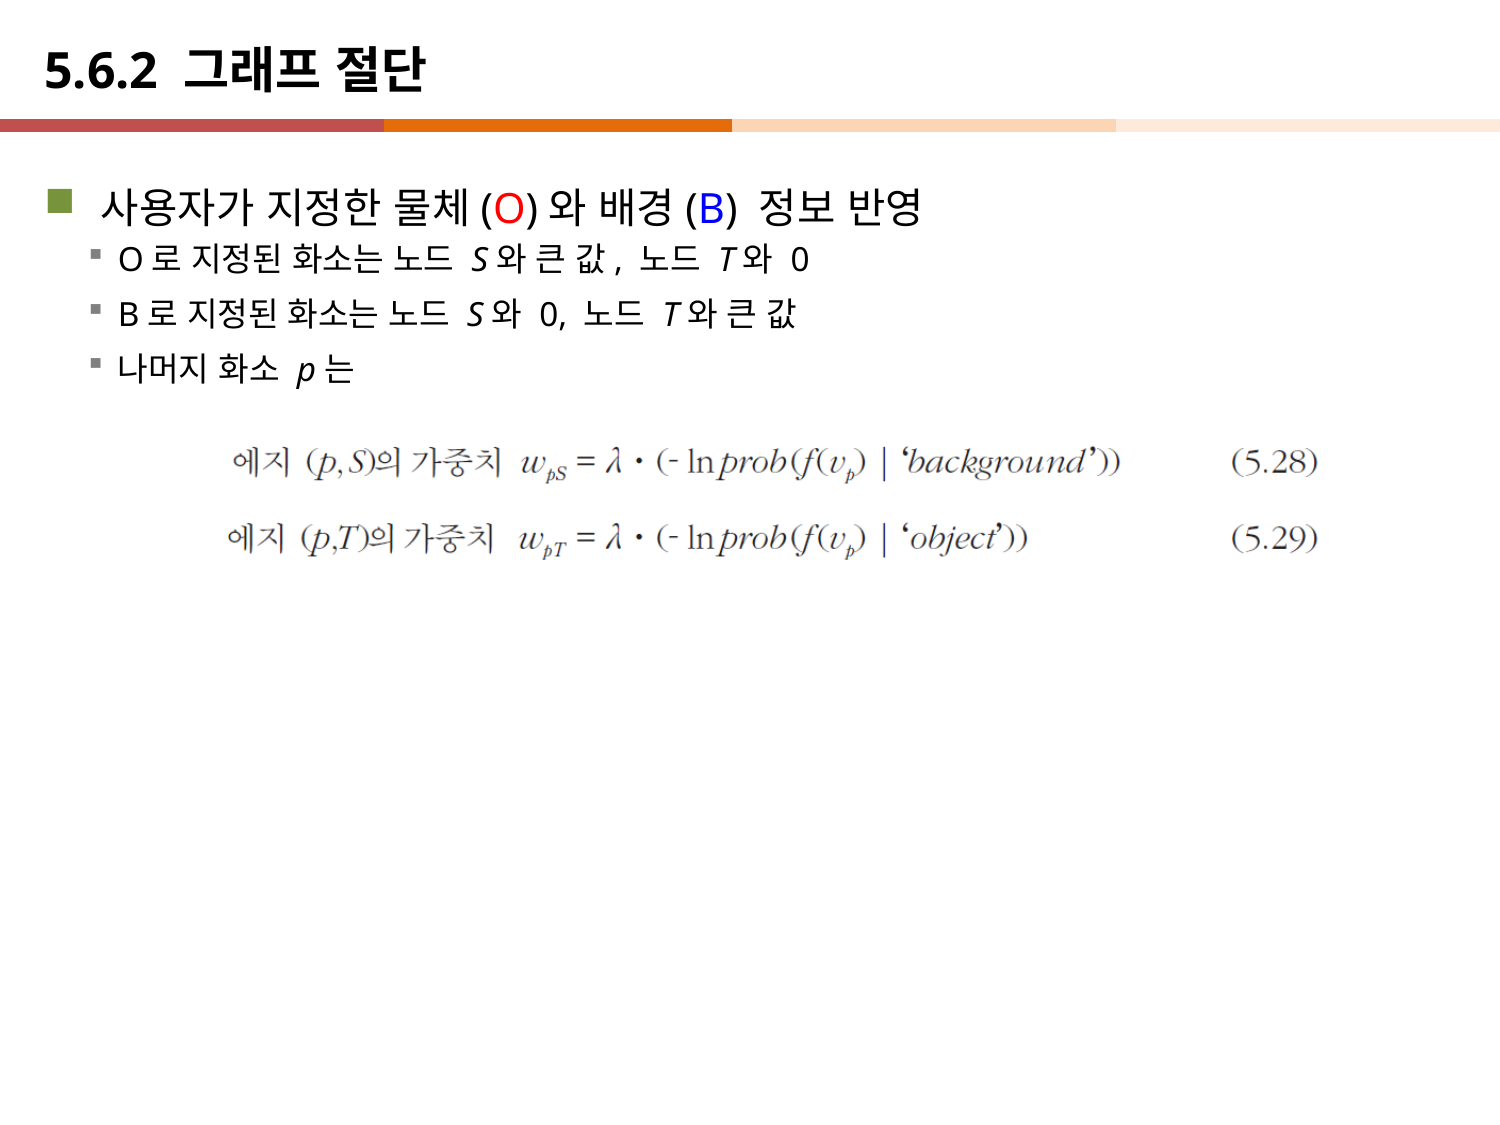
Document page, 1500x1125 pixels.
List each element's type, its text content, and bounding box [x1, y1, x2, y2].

title 5.6.2 그래프 절단 [29, 23, 1270, 114]
list 사용자가 지정한 물체(O)와 배경(B) 정보 반영 O로 지정된 화소는 노드 S와 큰 값, 노드 T와 0 B로 지정된 화소는 노드 S와 0, 노드 T와 큰 값 나머지 화소 p는 [29, 148, 1471, 1083]
picture [227, 432, 1327, 579]
